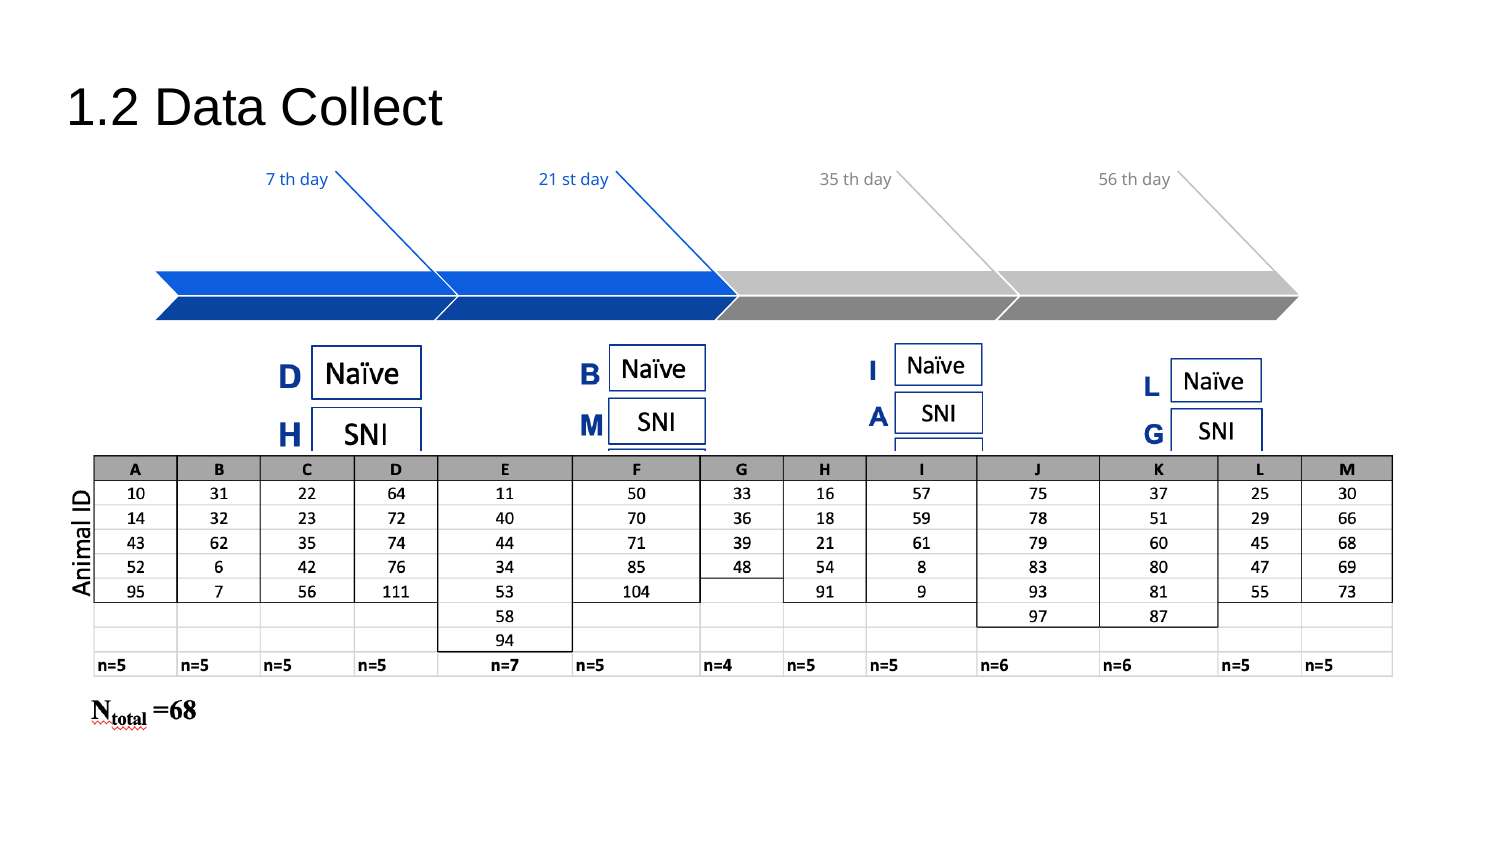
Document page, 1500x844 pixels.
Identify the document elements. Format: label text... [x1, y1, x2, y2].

picture [50, 334, 1402, 737]
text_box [716, 150, 996, 321]
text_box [155, 150, 457, 449]
title 1.2 Data Collect [51, 57, 1449, 152]
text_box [997, 150, 1300, 321]
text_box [435, 150, 715, 321]
